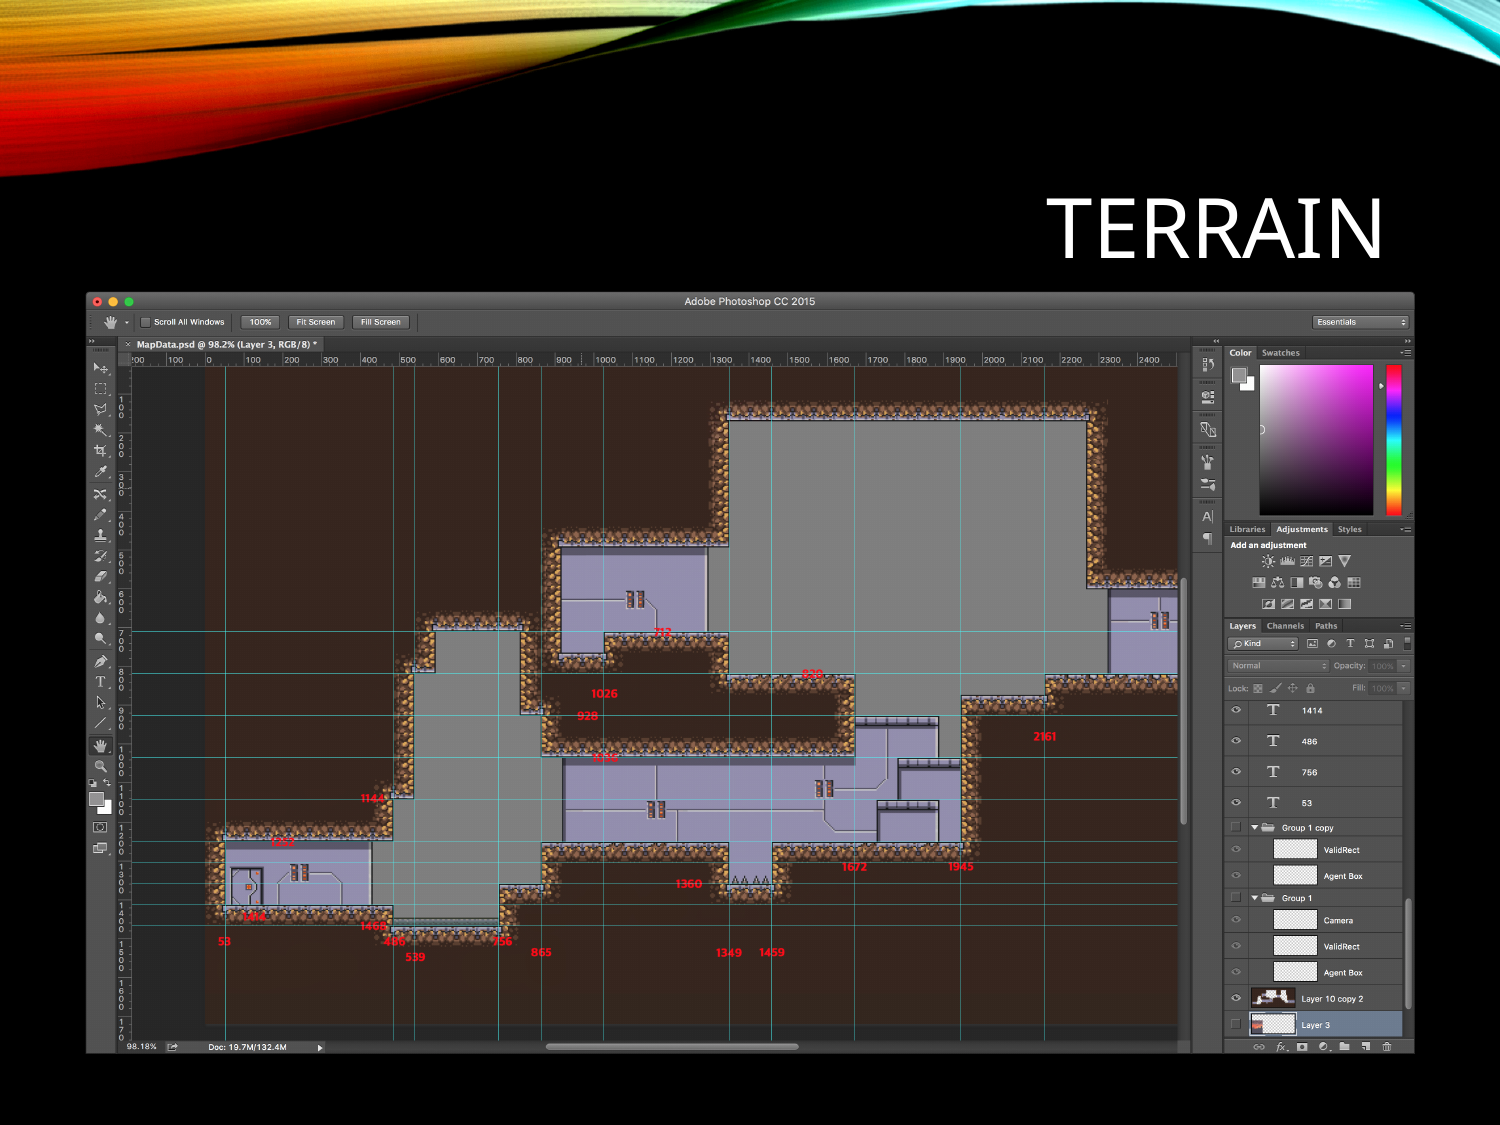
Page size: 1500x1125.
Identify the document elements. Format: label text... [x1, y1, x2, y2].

picture [0, 0, 1500, 178]
title terrain [356, 125, 1403, 262]
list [32, 262, 1468, 1125]
